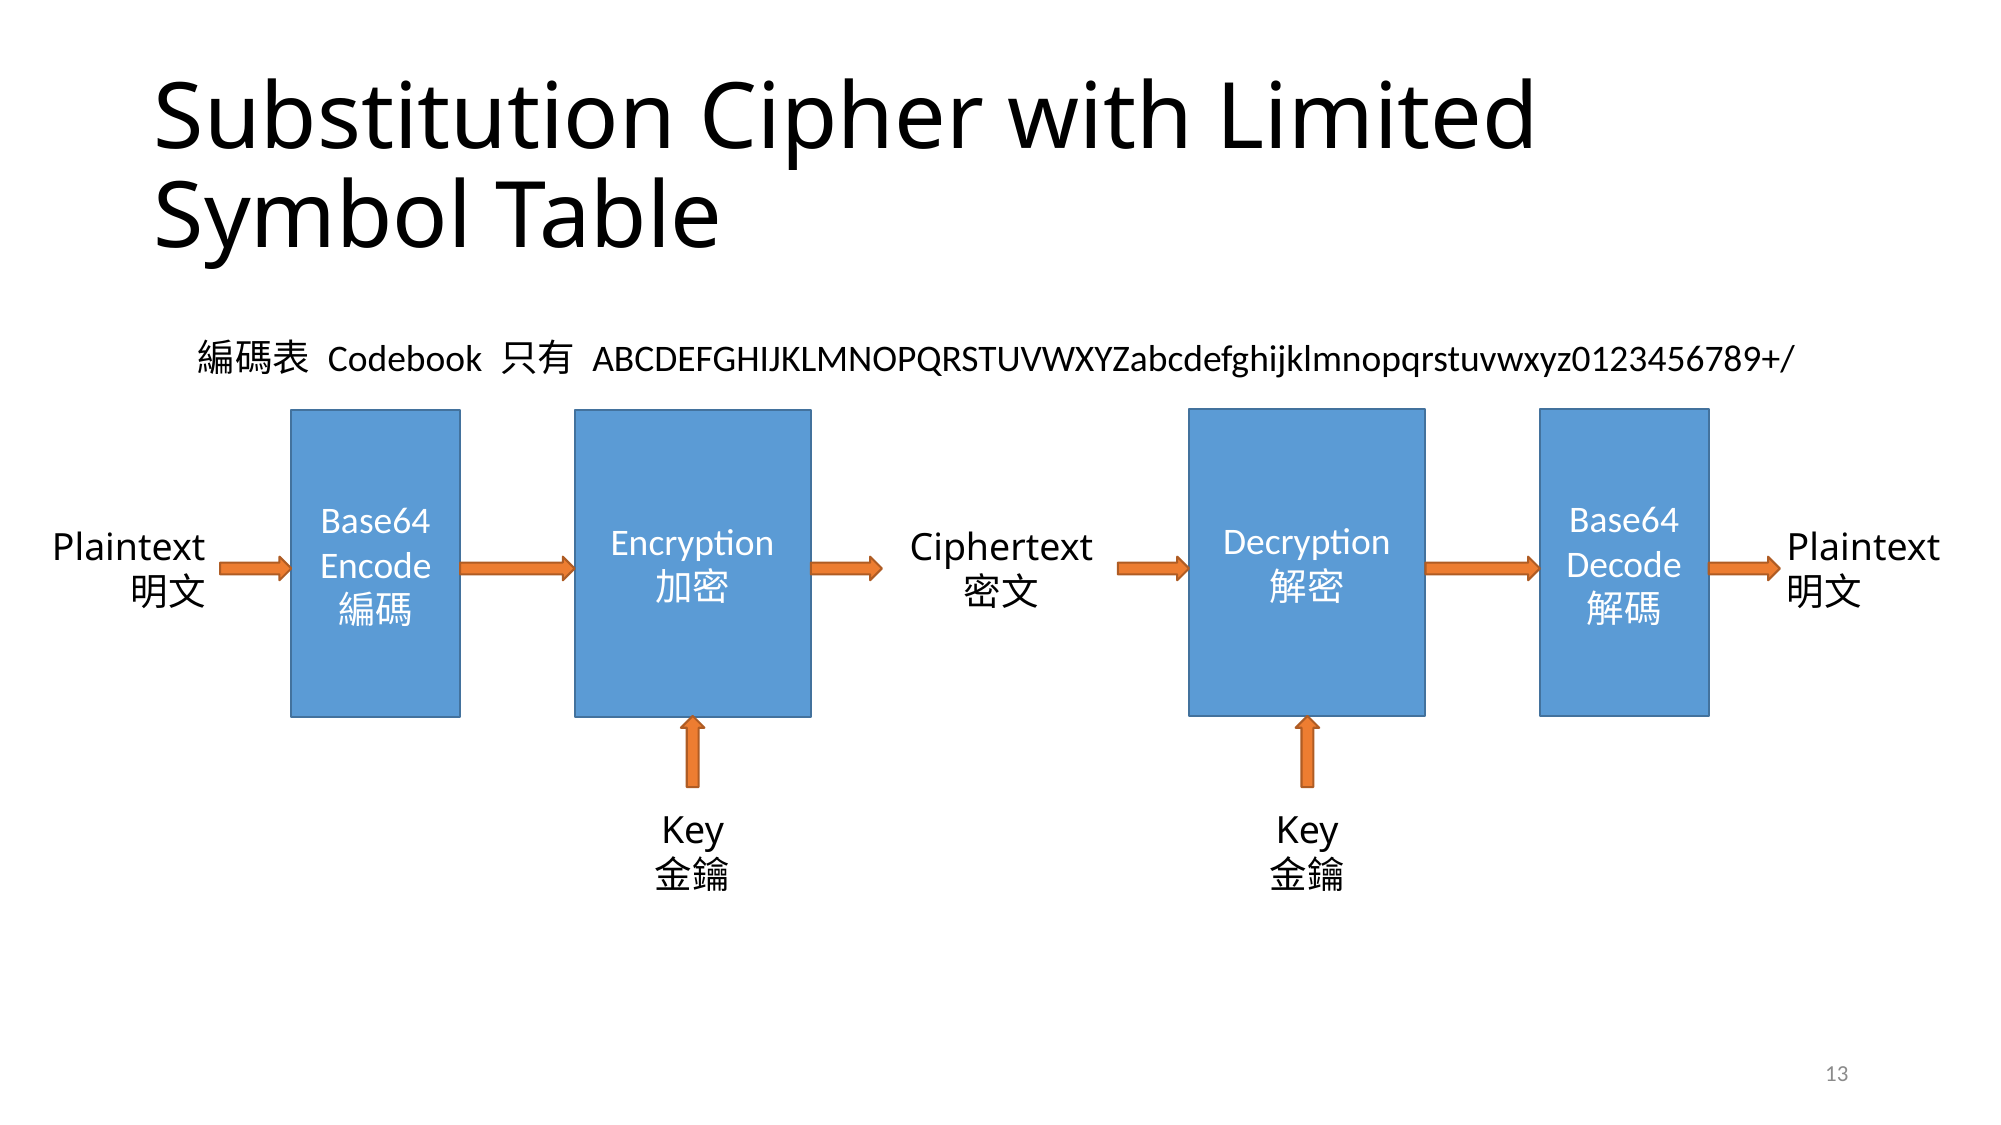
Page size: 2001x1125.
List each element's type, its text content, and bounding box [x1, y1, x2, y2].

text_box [37, 408, 1956, 905]
title Substitution Cipher with Limited Symbol Table [138, 60, 1864, 278]
slide_number 13 [1413, 1042, 1864, 1103]
text_box 編碼表 Codebook 只有 ABCDEFGHIJKLMNOPQRSTUVWXYZabcdefghijklmnopqrstuvwxyz0123456789+/ [183, 326, 1811, 386]
